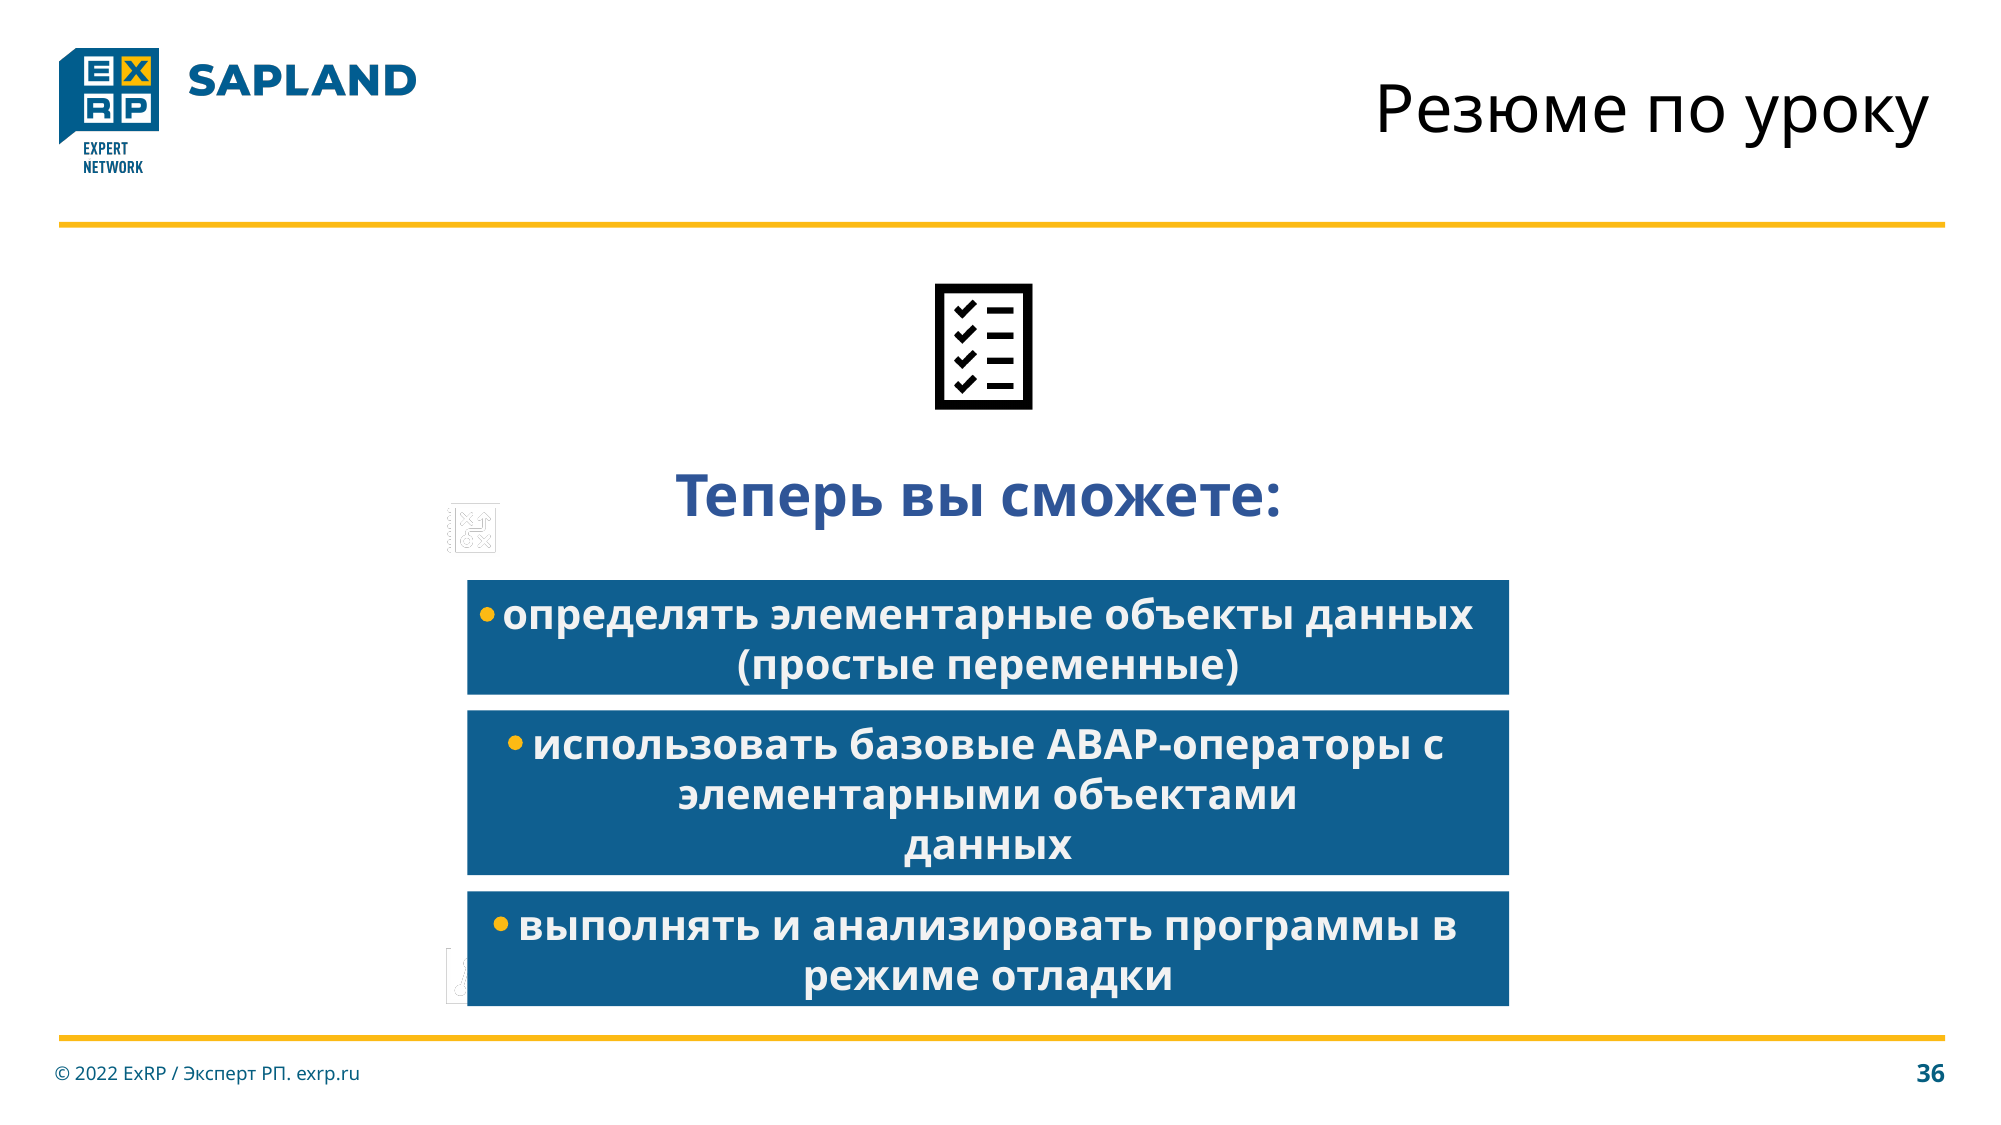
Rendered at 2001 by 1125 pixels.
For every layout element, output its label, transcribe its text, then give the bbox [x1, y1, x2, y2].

picture [59, 132, 159, 173]
text_box выполнять и анализировать программы в режиме отладки [467, 891, 1510, 1007]
title Резюме по уроку [1239, 17, 1946, 213]
picture [85, 57, 113, 85]
text_box Теперь вы сможете: [479, 450, 1463, 536]
picture [59, 48, 74, 60]
picture [122, 57, 150, 85]
text_box [507, 735, 523, 751]
text_box использовать базовые ABAP-операторы с элементарными объектами данных [467, 710, 1510, 876]
footer © 2022 ExRP / Эксперт РП. exrp.ru [39, 1042, 468, 1103]
picture [85, 94, 113, 122]
picture [435, 492, 511, 568]
picture [435, 938, 511, 1014]
picture [122, 94, 150, 122]
text_box определять элементарные объекты данных (простые переменные) [467, 580, 1510, 695]
text_box [479, 606, 495, 622]
picture [908, 271, 1059, 422]
text_box [493, 916, 509, 932]
picture [189, 64, 416, 96]
slide_number 36 [1862, 1044, 1961, 1105]
picture [104, 163, 108, 173]
